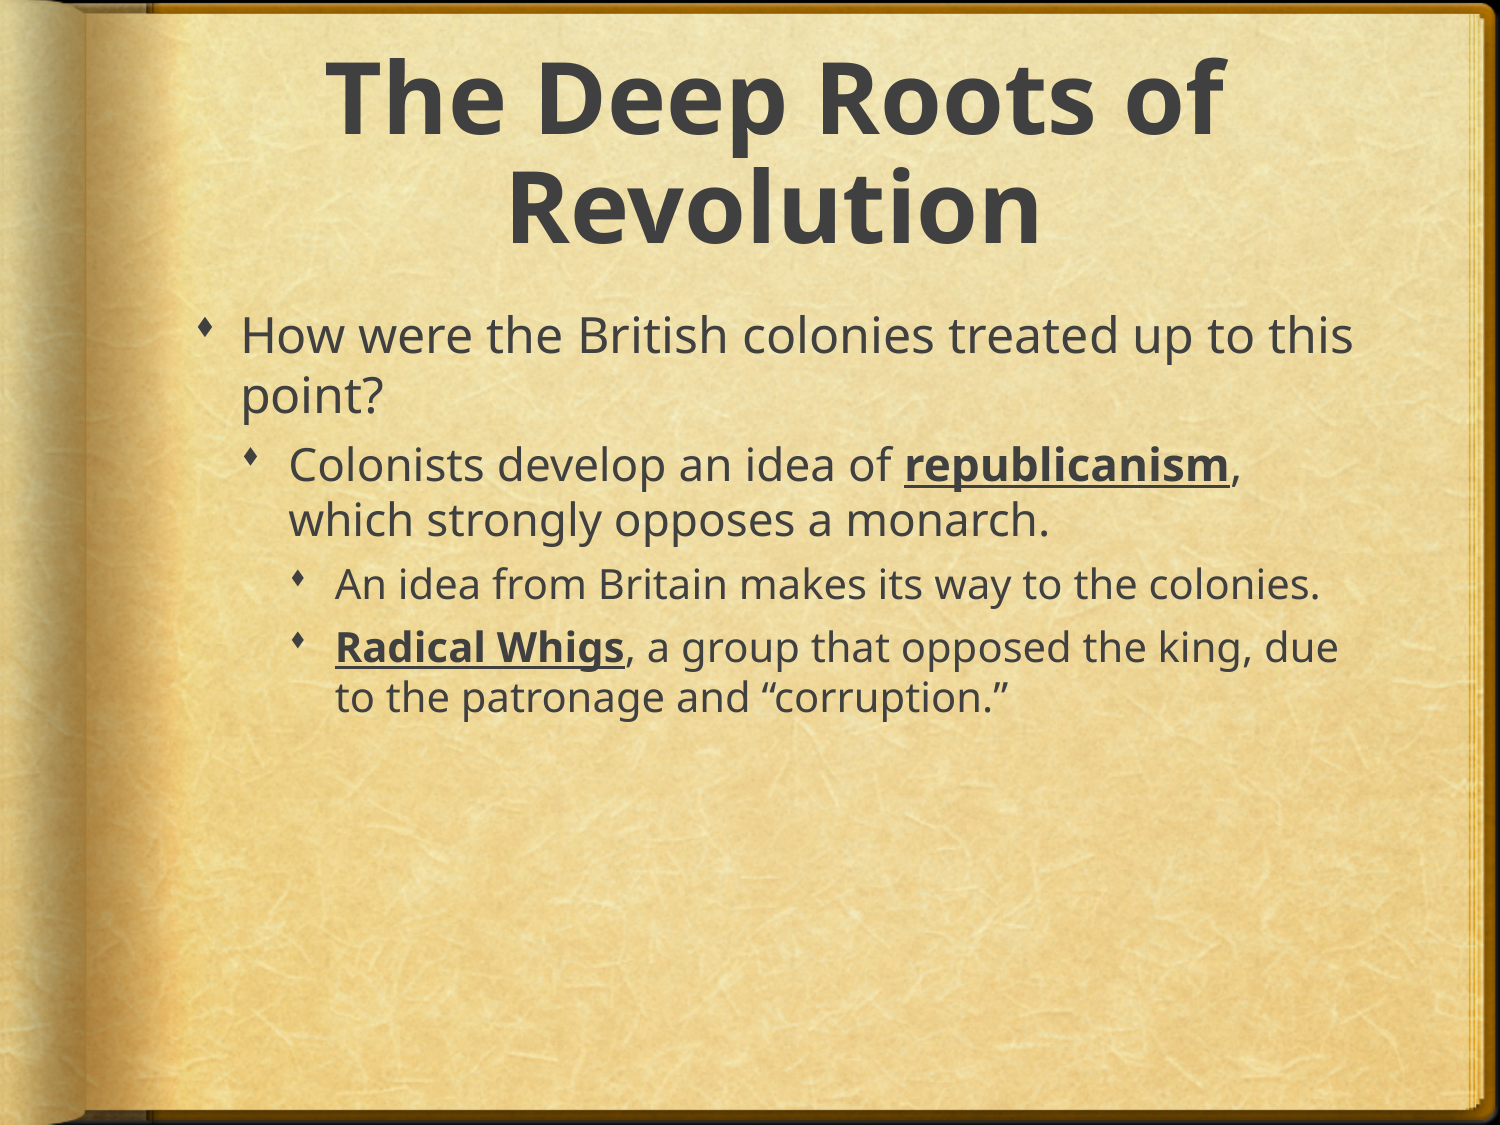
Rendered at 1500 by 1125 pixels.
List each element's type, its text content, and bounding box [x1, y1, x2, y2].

list How were the British colonies treated up to this point? Colonists develop an idea of republicanism, which strongly opposes a monarch. An idea from Britain makes its way to the colonies. Radical Whigs, a group that opposed the king, due to the patronage and “corruption.” [178, 295, 1372, 1005]
title The Deep Roots of Revolution [178, 45, 1372, 265]
picture [0, 0, 1500, 1125]
